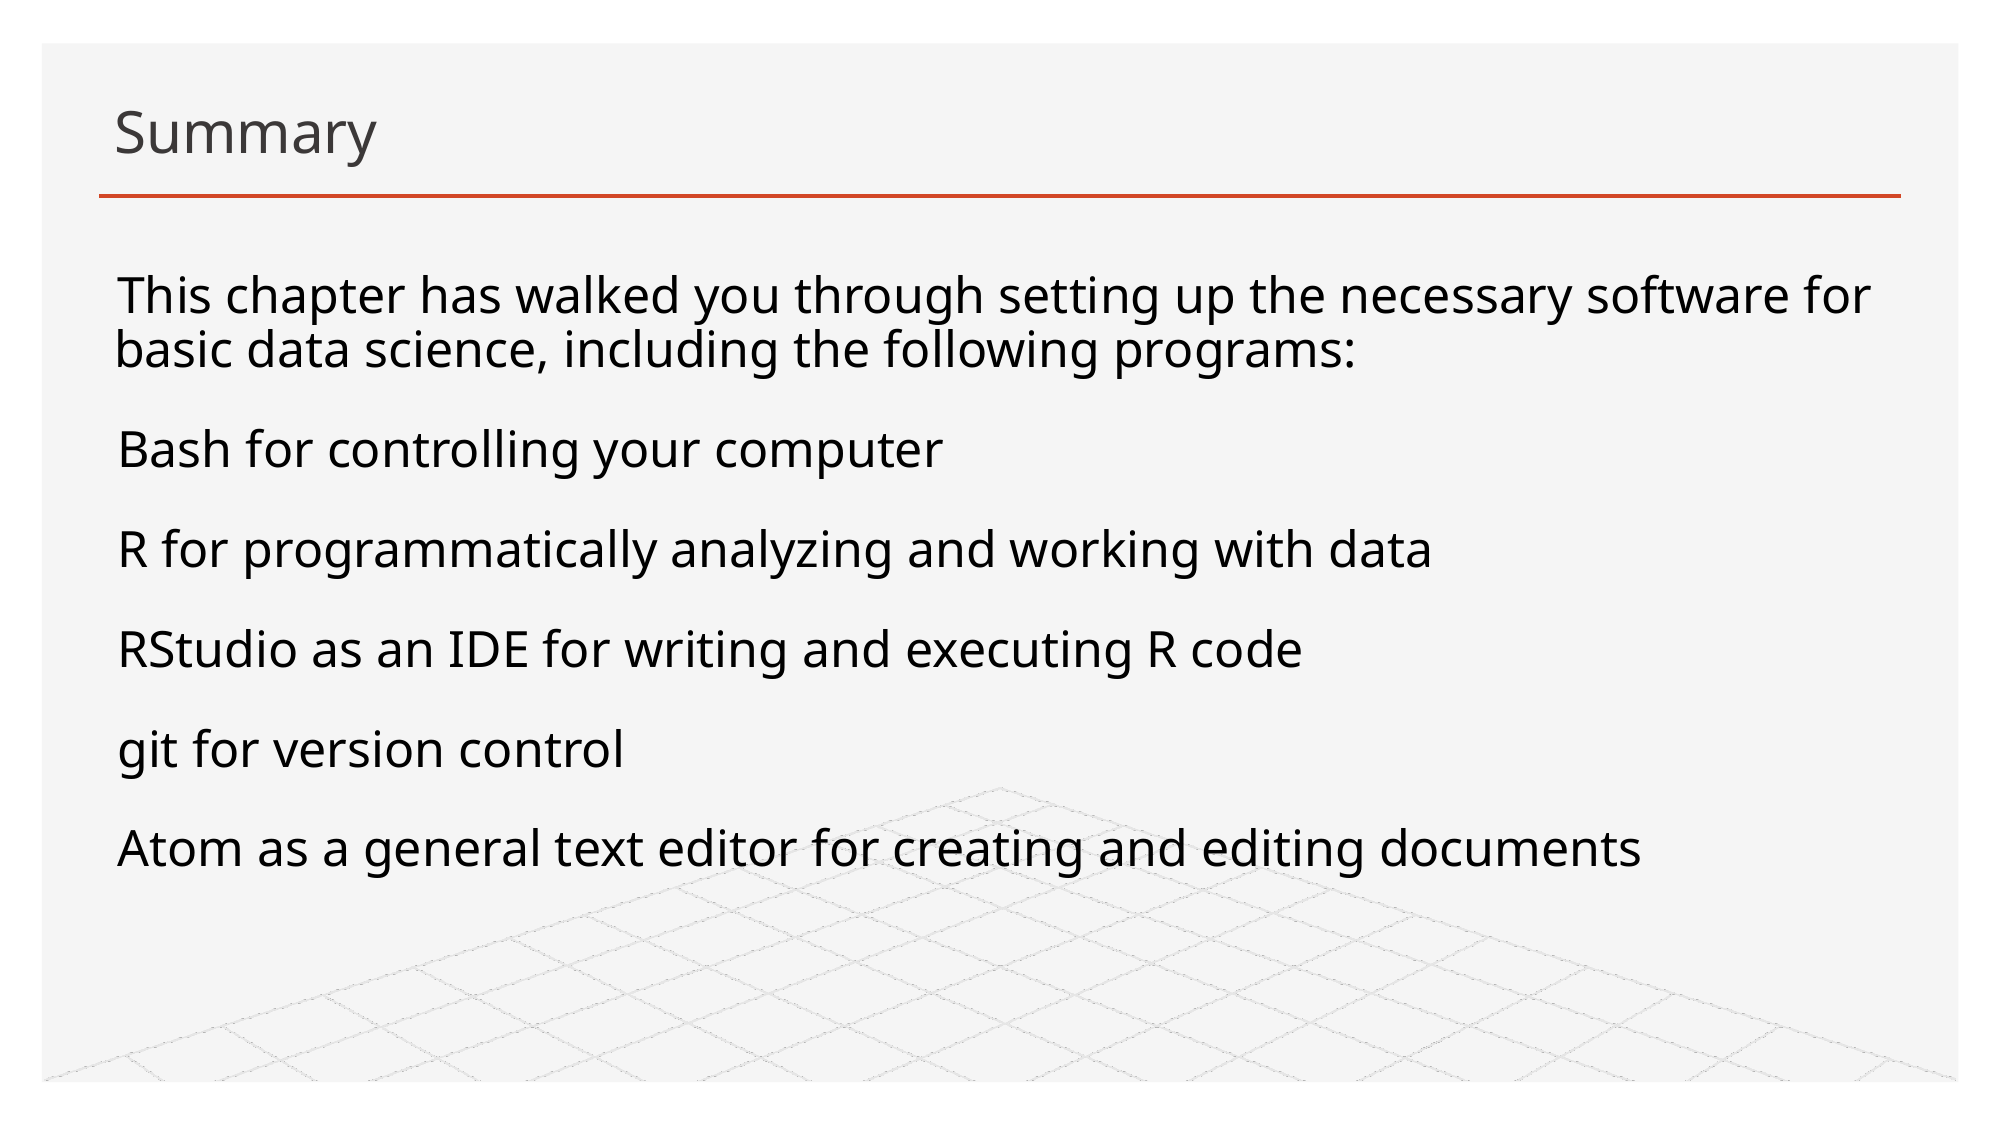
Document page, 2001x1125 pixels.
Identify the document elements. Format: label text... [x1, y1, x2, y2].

title Summary [99, 73, 1901, 197]
list This chapter has walked you through setting up the necessary software for basic data science, including the following programs: Bash for controlling your computer R for programmatically analyzing and working with data RStudio as an IDE for writing and executing R code git for version control Atom as a general text editor for creating and editing documents [99, 263, 1901, 1014]
picture [44, 787, 1956, 1081]
